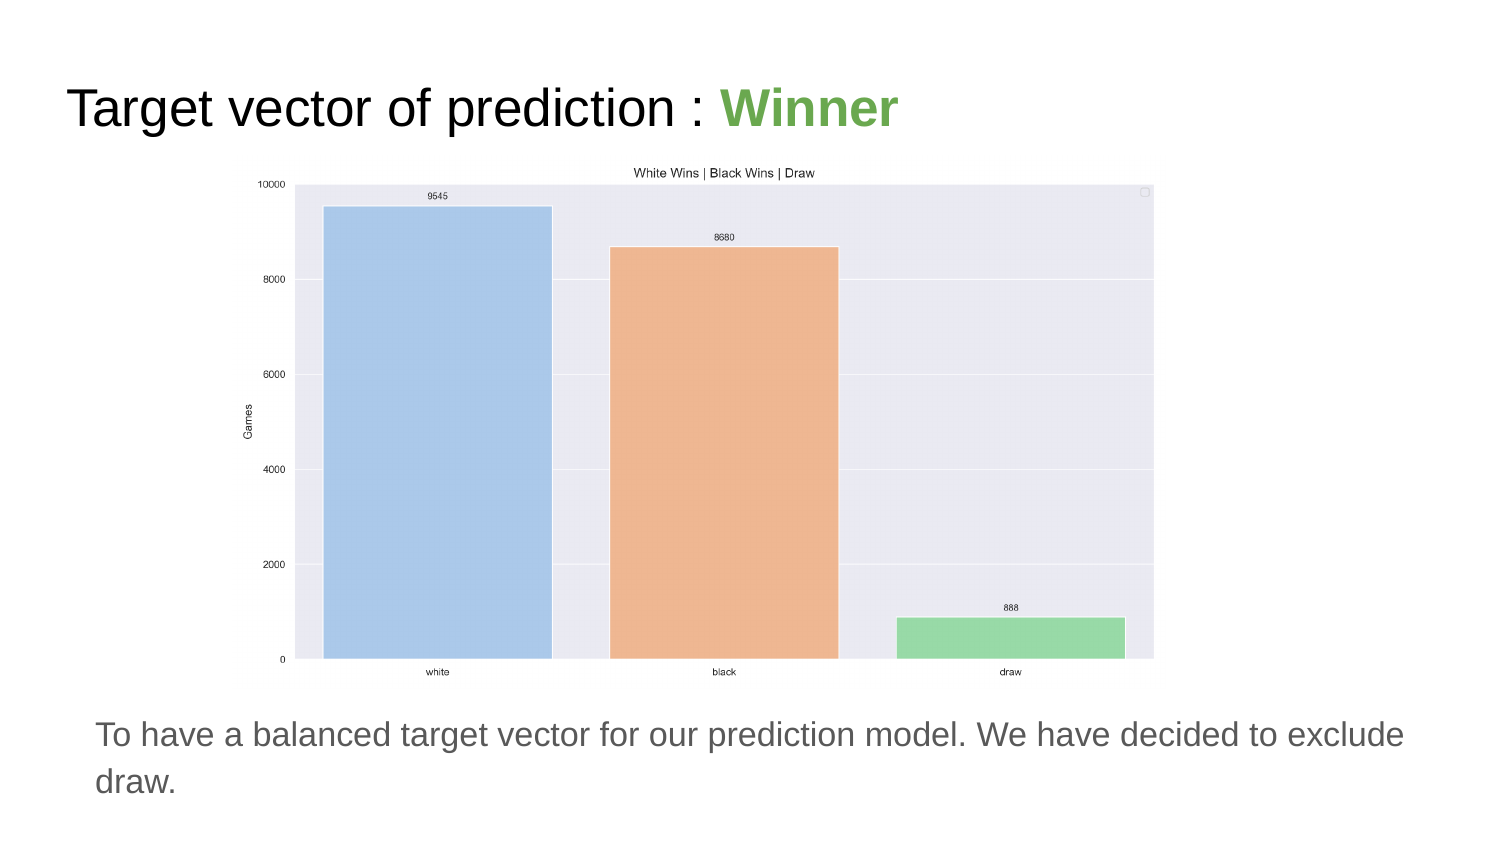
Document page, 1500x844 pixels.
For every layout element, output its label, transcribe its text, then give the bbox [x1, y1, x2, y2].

picture [232, 154, 1166, 689]
list To have a balanced target vector for our prediction model. We have decided to exclude draw. [80, 691, 1449, 817]
title Target vector of prediction : Winner [51, 58, 1449, 153]
